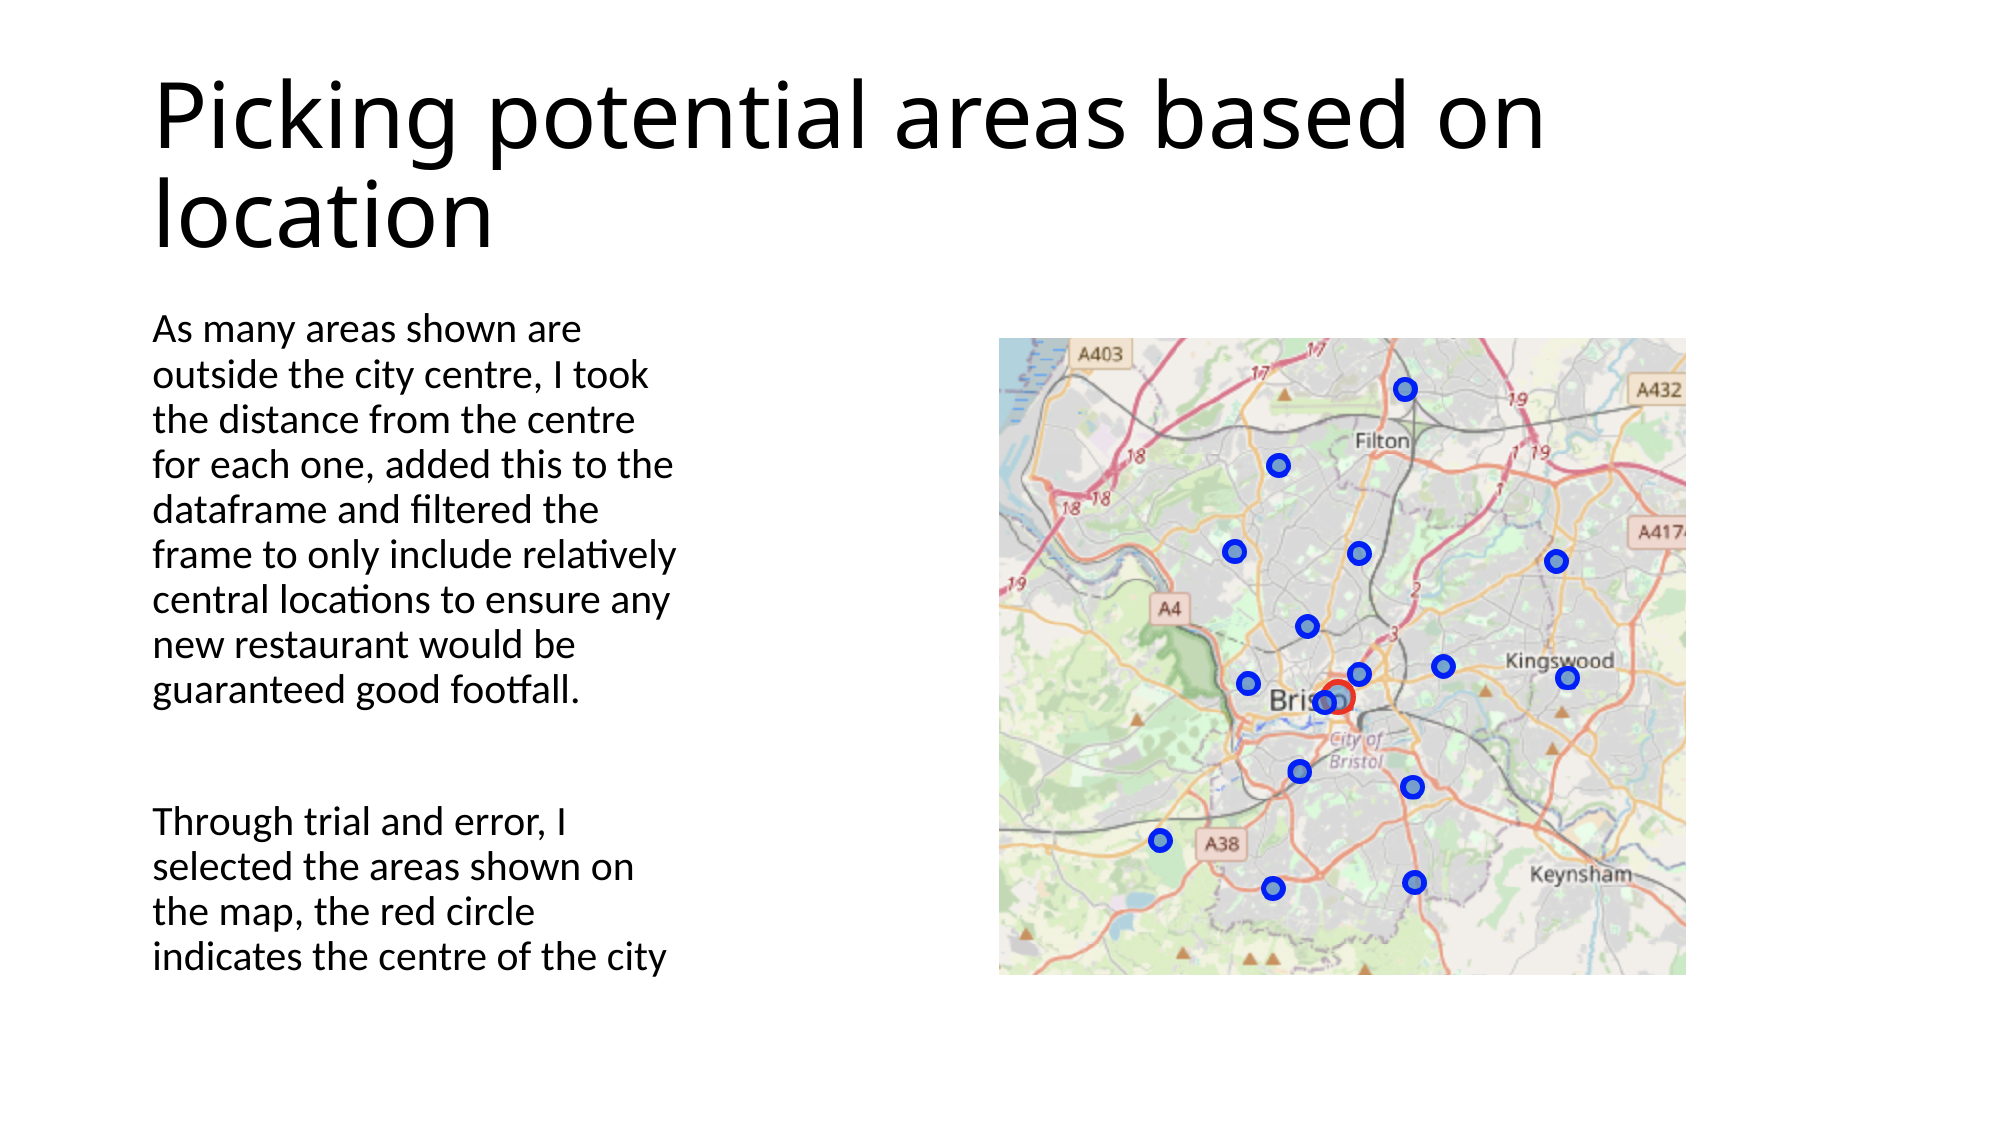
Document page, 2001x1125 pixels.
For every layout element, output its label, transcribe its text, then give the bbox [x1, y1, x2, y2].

list As many areas shown are outside the city centre, I took the distance from the centre for each one, added this to the dataframe and filtered the frame to only include relatively central locations to ensure any new restaurant would be guaranteed good footfall. Through trial and error, I selected the areas shown on the map, the red circle indicates the centre of the city [137, 299, 699, 1014]
title Picking potential areas based on location [137, 59, 1863, 278]
picture [999, 338, 1686, 975]
